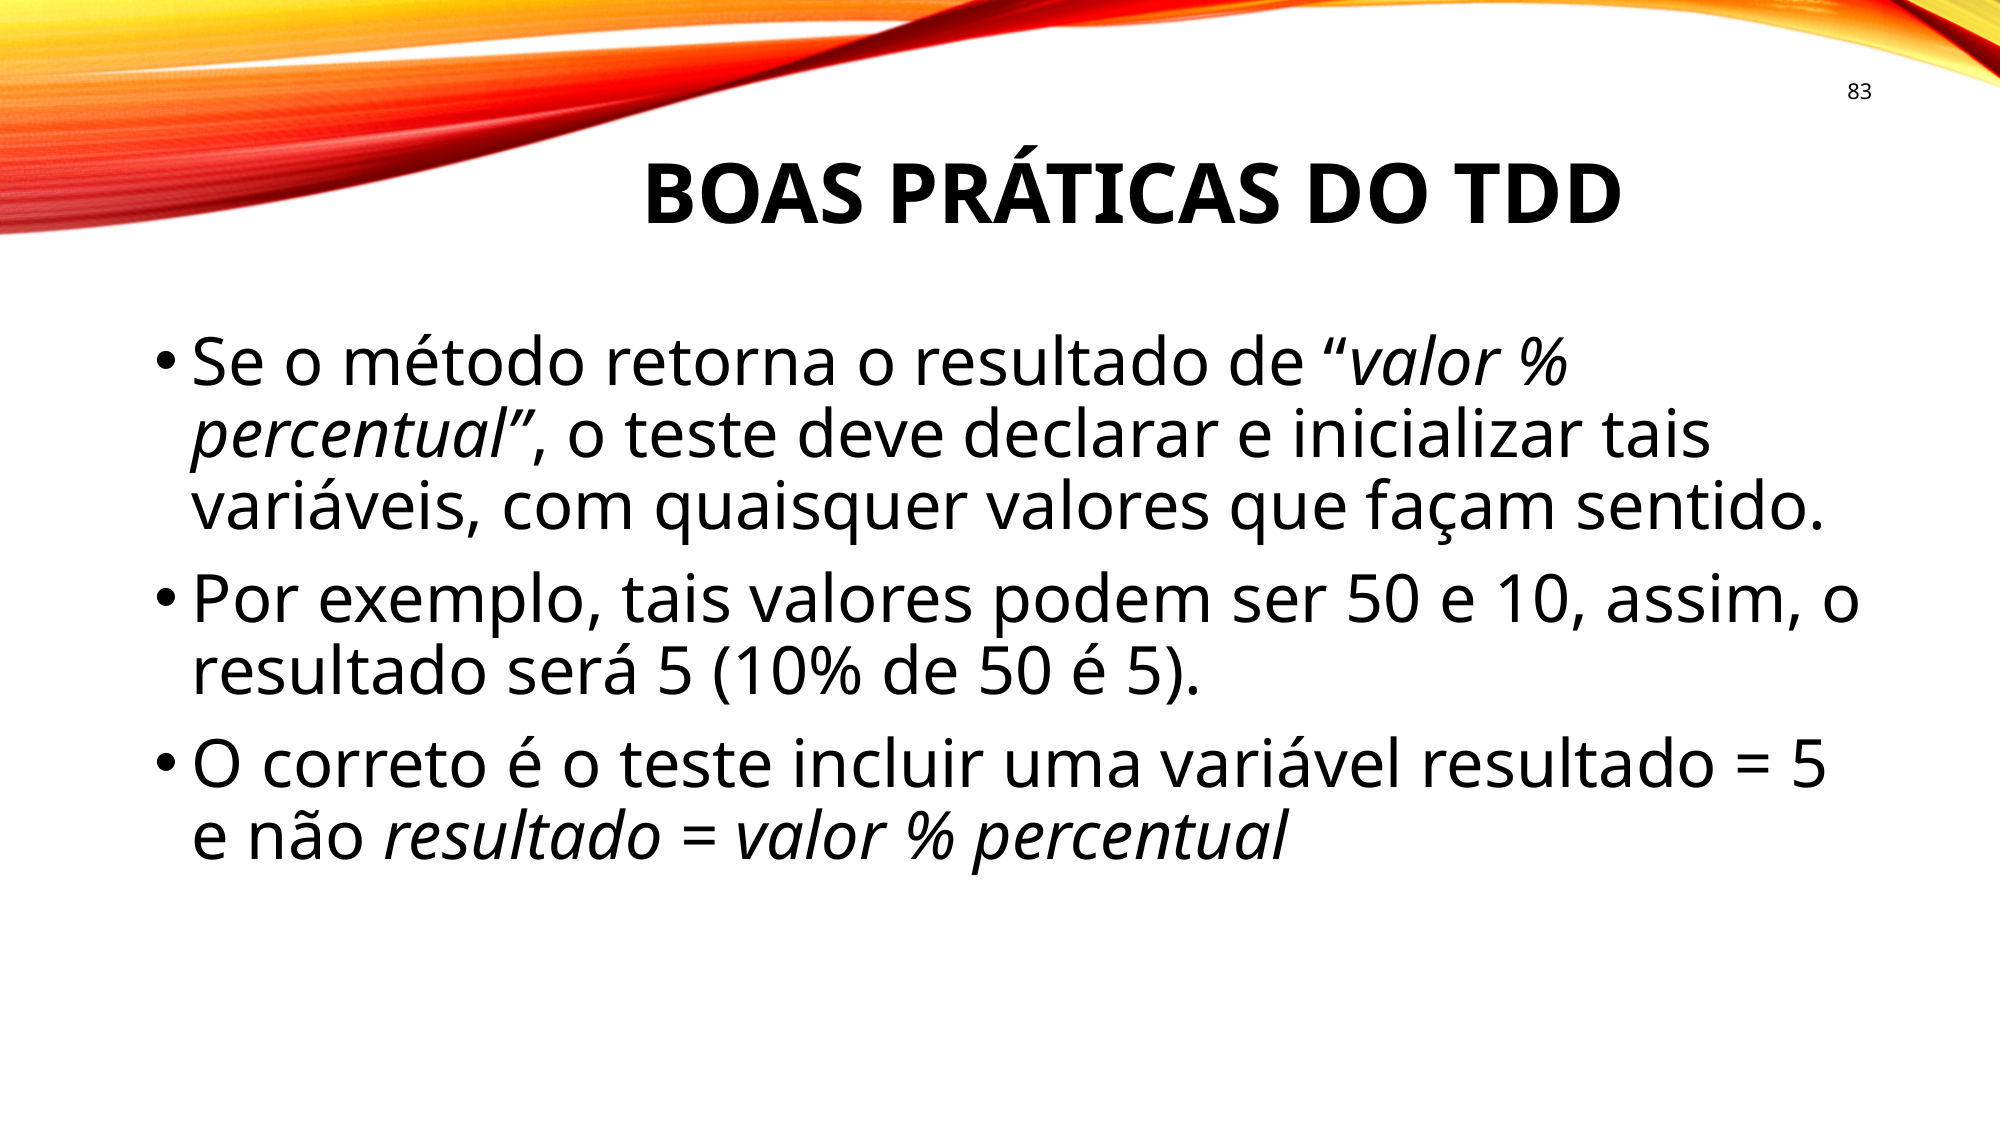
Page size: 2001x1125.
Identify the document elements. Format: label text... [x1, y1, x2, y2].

list Se o método retorna o resultado de “valor % percentual”, o teste deve declarar e inicializar tais variáveis, com quaisquer valores que façam sentido. Por exemplo, tais valores podem ser 50 e 10, assim, o resultado será 5 (10% de 50 é 5). O correto é o teste incluir uma variável resultado = 5 e não resultado = valor % percentual [139, 320, 1888, 1059]
picture [0, 0, 2000, 237]
slide_number 83 [1437, 62, 1888, 123]
title Boas práticas do tdd [289, 72, 1977, 320]
